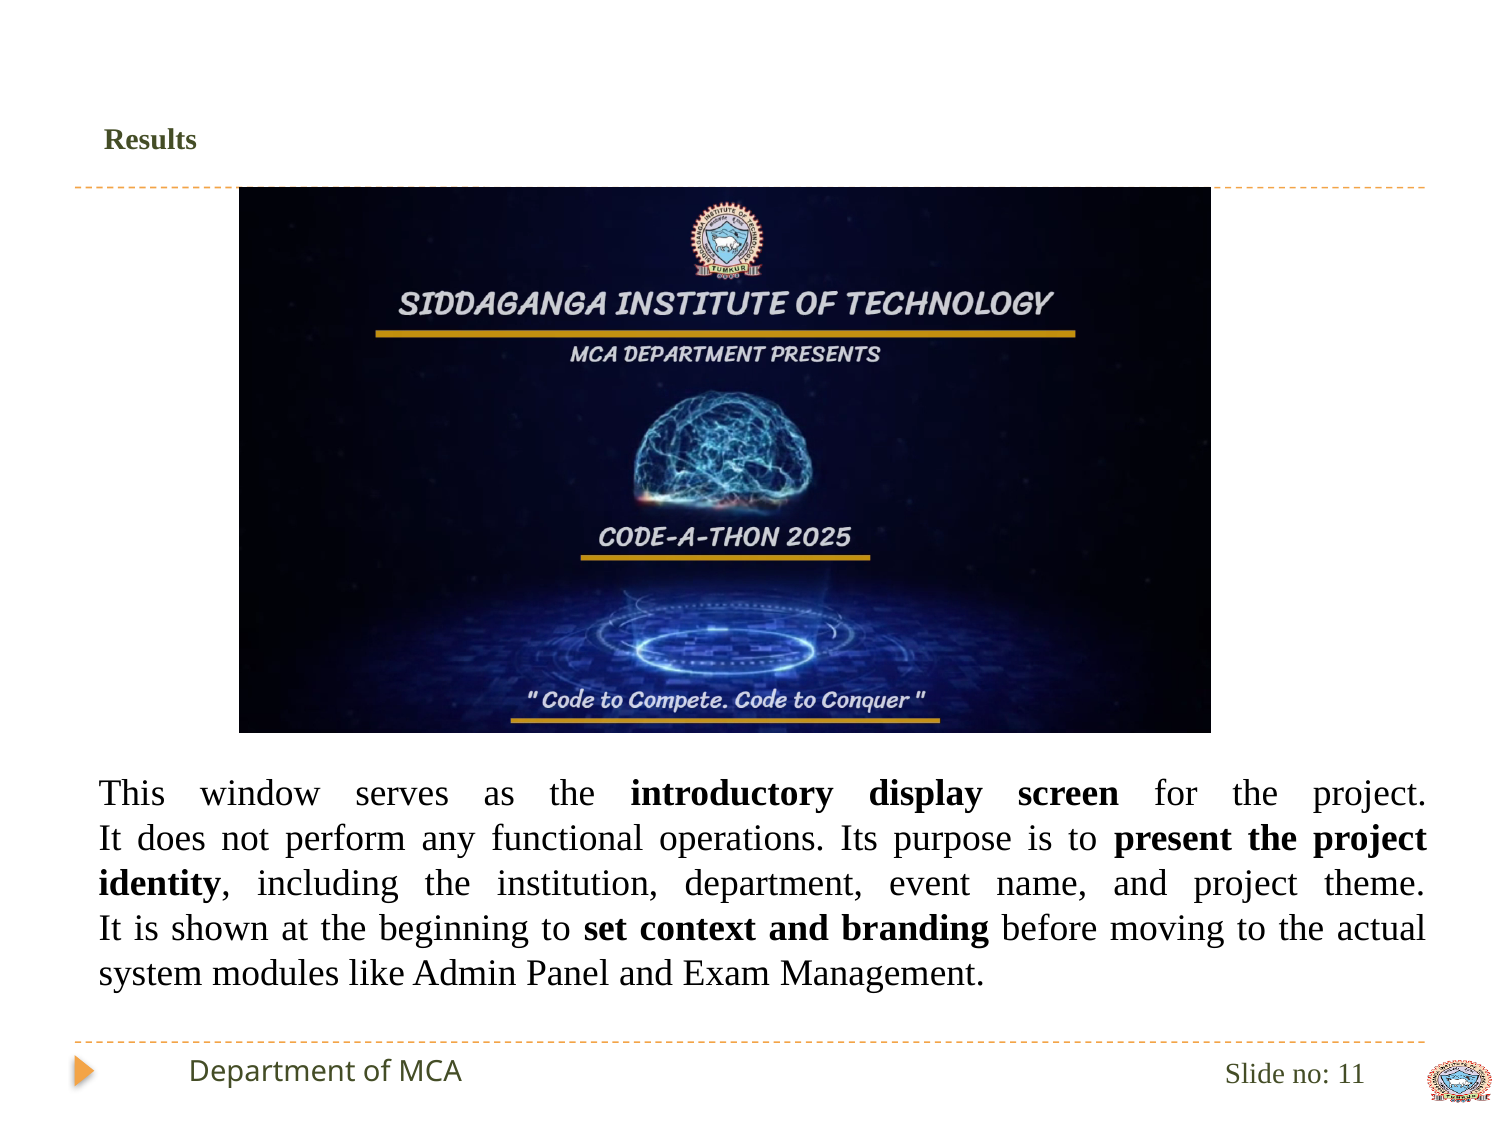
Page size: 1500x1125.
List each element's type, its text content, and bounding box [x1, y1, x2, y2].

slide_number Slide no: 11 [1210, 1046, 1500, 1107]
title Results [89, 111, 1060, 163]
picture [239, 187, 1211, 734]
text_box This window serves as the introductory display screen for the project. It does not perform any functional operations. Its purpose is to present the project identity, including the institution, department, event name, and project theme. It is shown at the beginning to set context and branding before moving to the actual system modules like Admin Panel and Exam Management. [83, 760, 1442, 1001]
